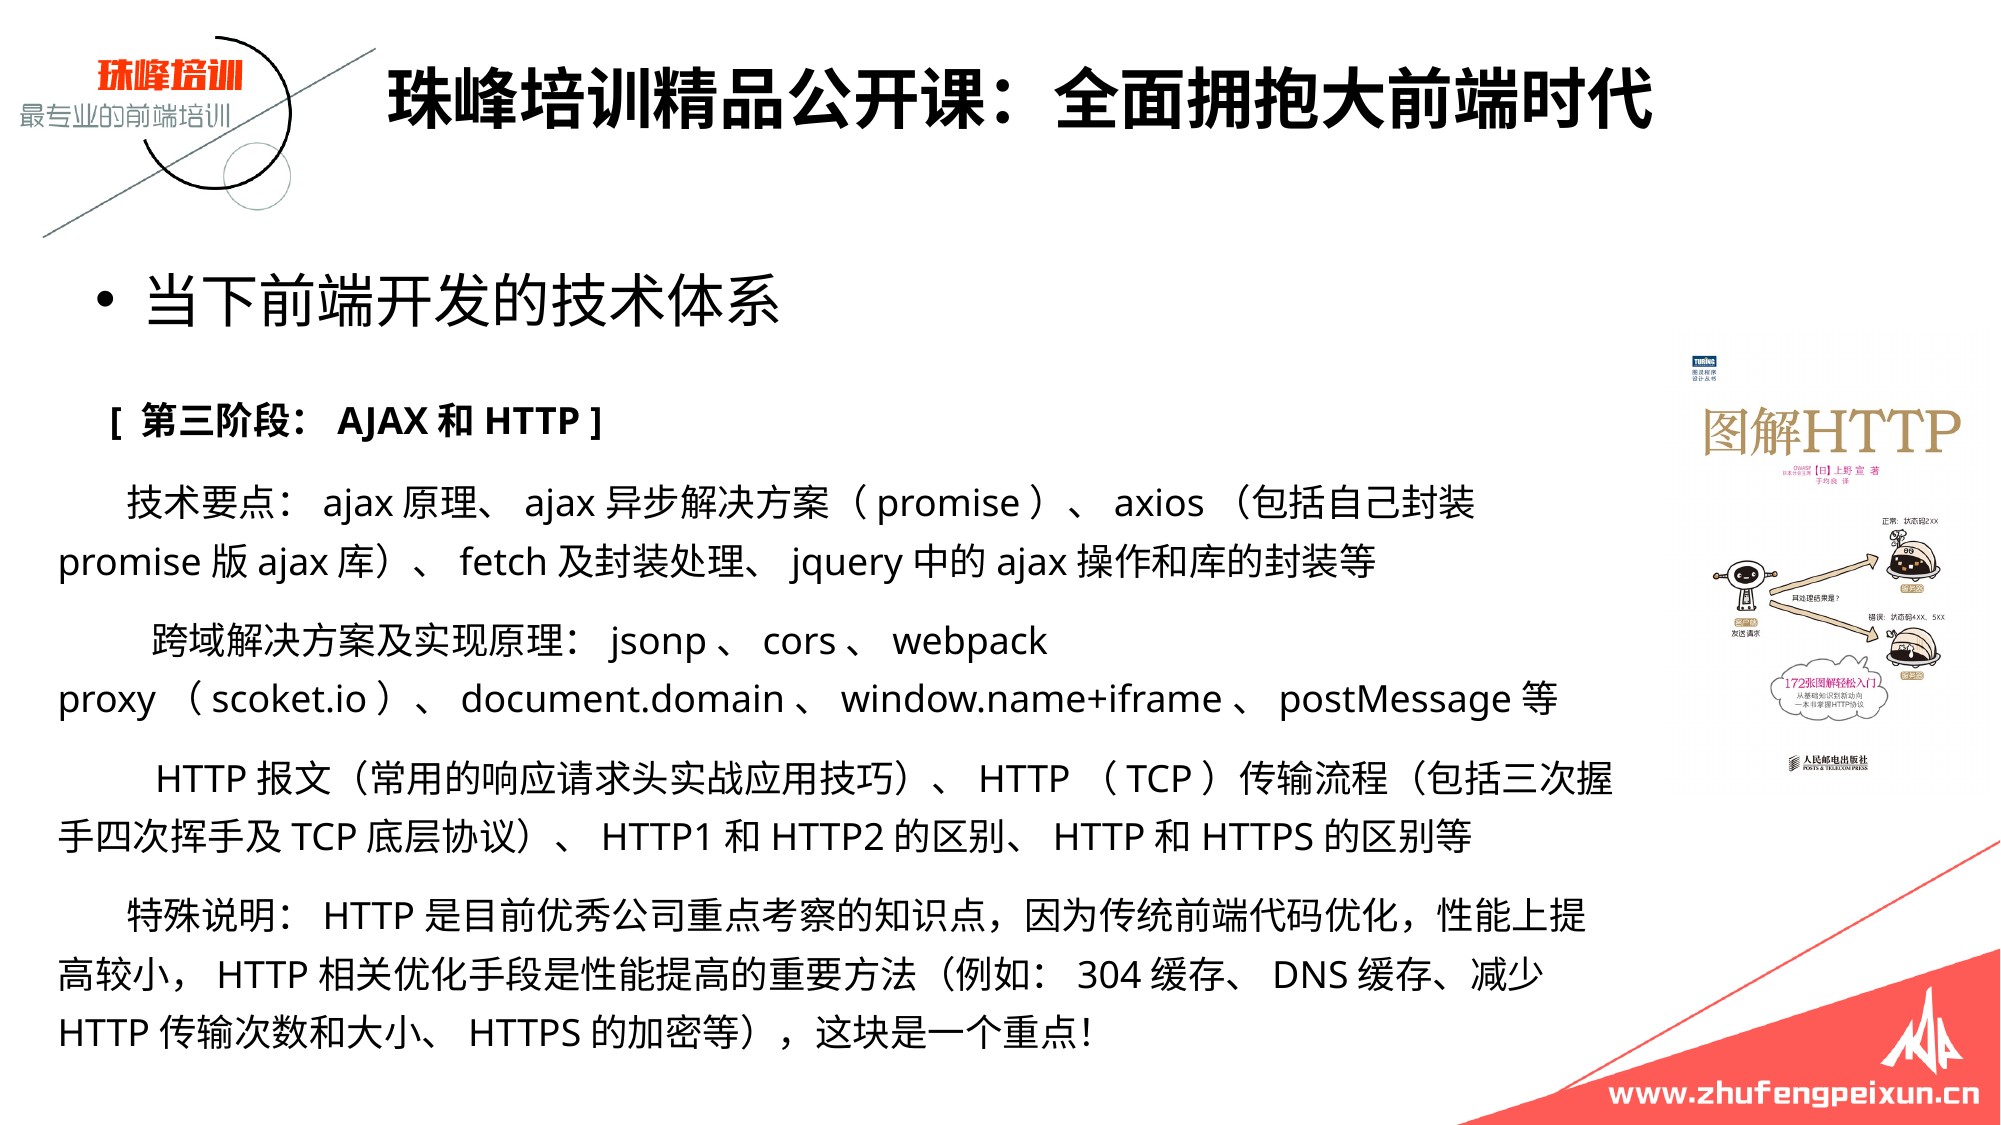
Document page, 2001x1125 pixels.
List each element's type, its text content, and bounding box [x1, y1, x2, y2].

picture [18, 36, 376, 238]
text_box 珠峰培训精品公开课：全面拥抱大前端时代 [371, 9, 1713, 144]
list 当下前端开发的技术体系 [ 第三阶段：AJAX和HTTP ] 技术要点：ajax原理、ajax异步解决方案（promise）、axios（包括自己封装promise版ajax库）、fetch及封装处理、jquery中的ajax操作和库的封装等 跨域解决方案及实现原理：jsonp、cors、webpack proxy（scoket.io）、document.domain、window.name+iframe、postMessage等 HTTP报文（常用的响应请求头实战应用技巧）、HTTP（TCP）传输流程（包括三次握手四次挥手及TCP底层协议）、HTTP1和HTTP2的区别、HTTP和HTTPS的区别等 特殊说明：HTTP是目前优秀公司重点考察的知识点，因为传统前端代码优化，性能上提高较小，HTTP相关优化手段是性能提高的重要方法（例如：304缓存、DNS缓存、减少HTTP传输次数和大小、HTTPS的加密等），这块是一个重点！ [42, 221, 1630, 1108]
picture [1437, 796, 2001, 1125]
picture [1667, 330, 1989, 795]
